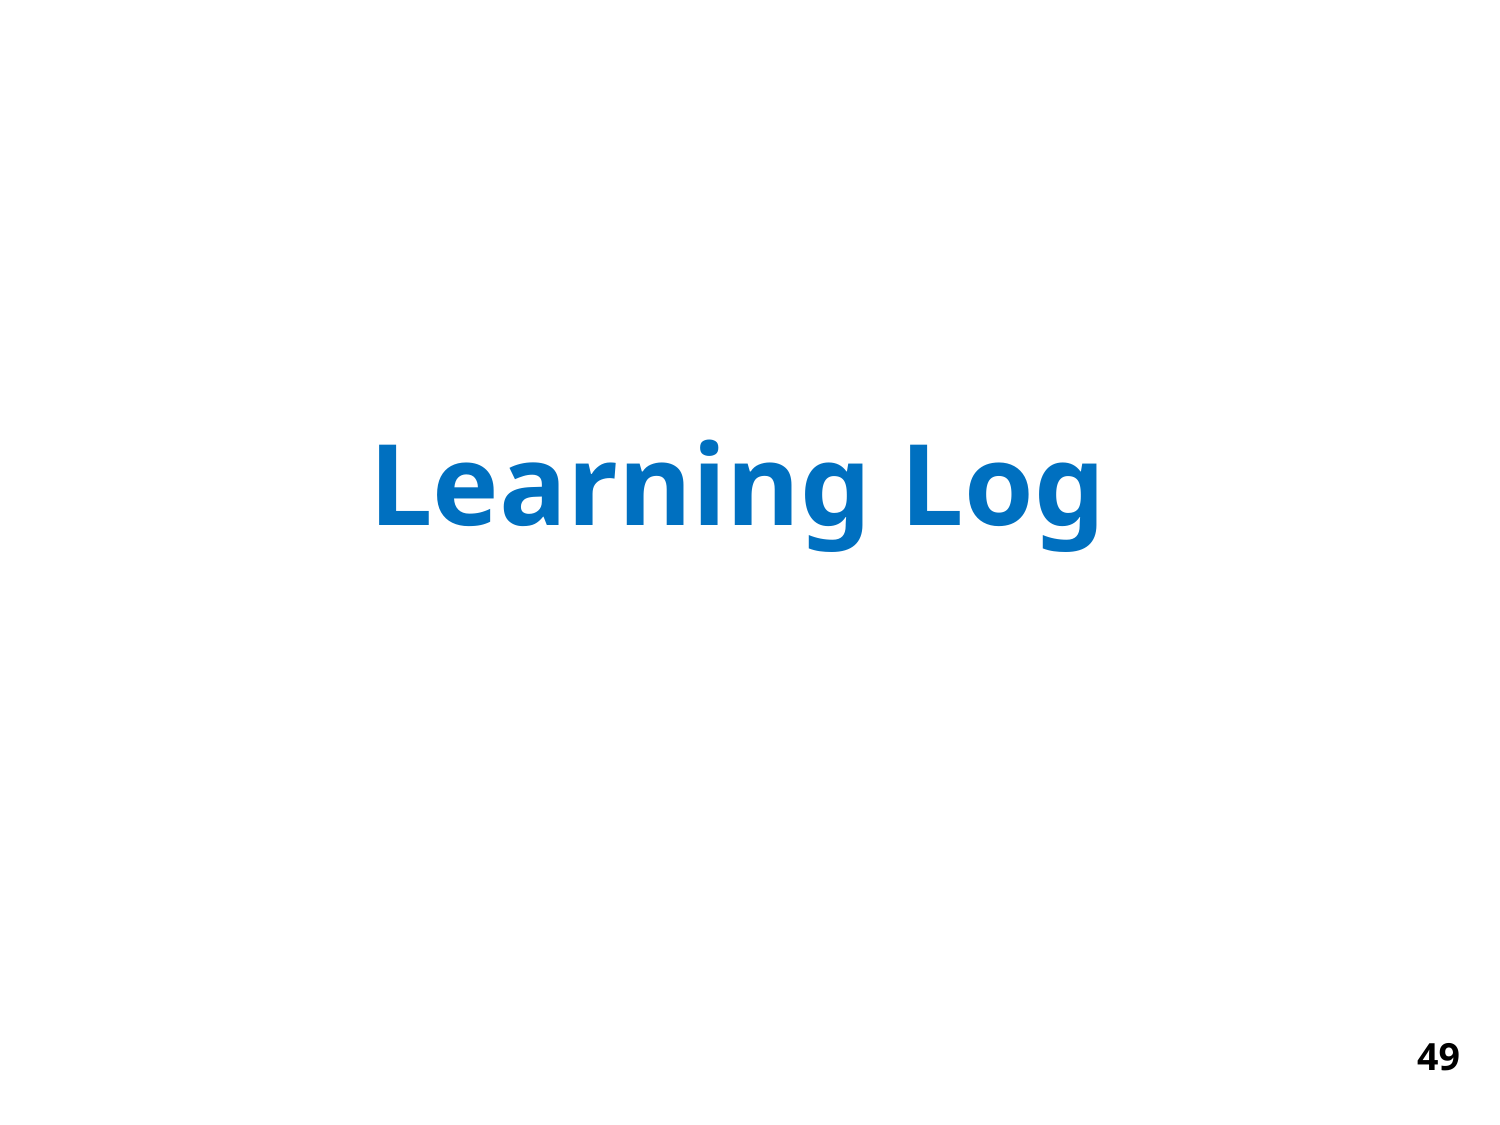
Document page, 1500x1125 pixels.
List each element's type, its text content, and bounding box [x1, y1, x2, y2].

title Learning Log [112, 412, 1363, 548]
slide_number 49 [1399, 1024, 1476, 1104]
